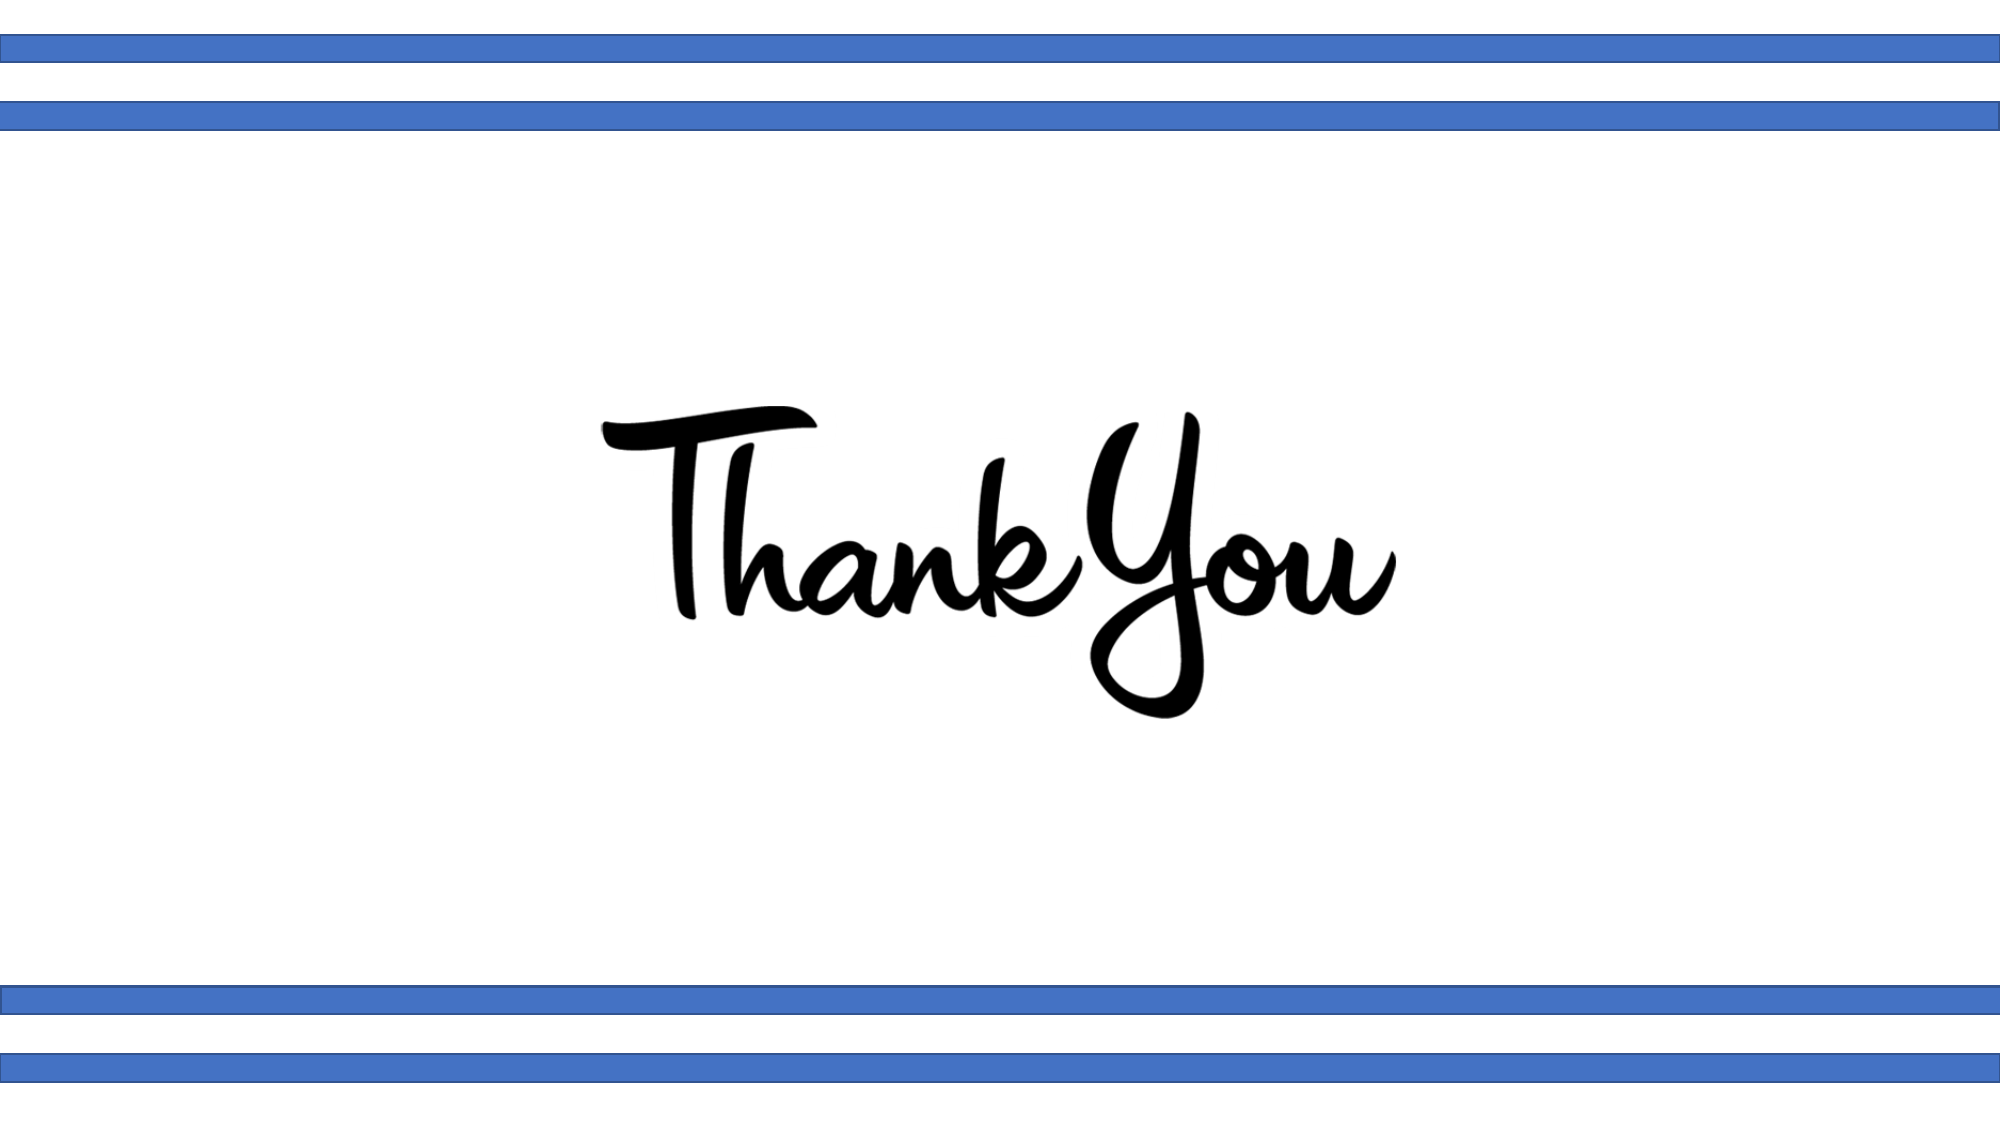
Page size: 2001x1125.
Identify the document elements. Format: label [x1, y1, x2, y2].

text_box [0, 101, 2000, 131]
text_box [0, 985, 2000, 1015]
text_box [0, 34, 2000, 63]
text_box [0, 1053, 2000, 1083]
picture [573, 375, 1427, 750]
